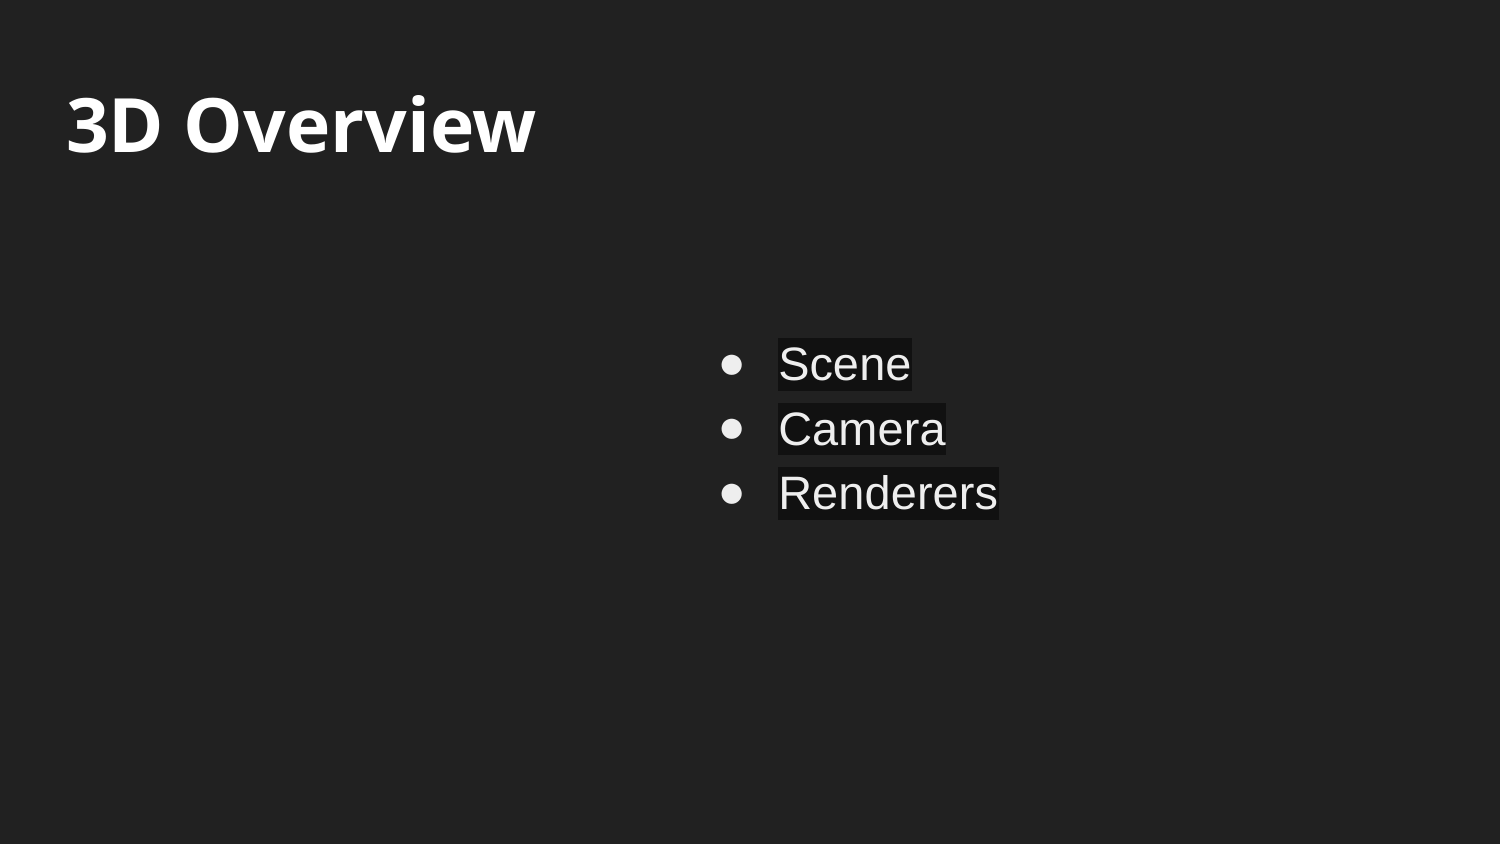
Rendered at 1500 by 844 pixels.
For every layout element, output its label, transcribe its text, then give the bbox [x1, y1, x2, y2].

list Scene Camera Renderers [665, 189, 1449, 750]
title 3D Overview [51, 72, 1449, 167]
